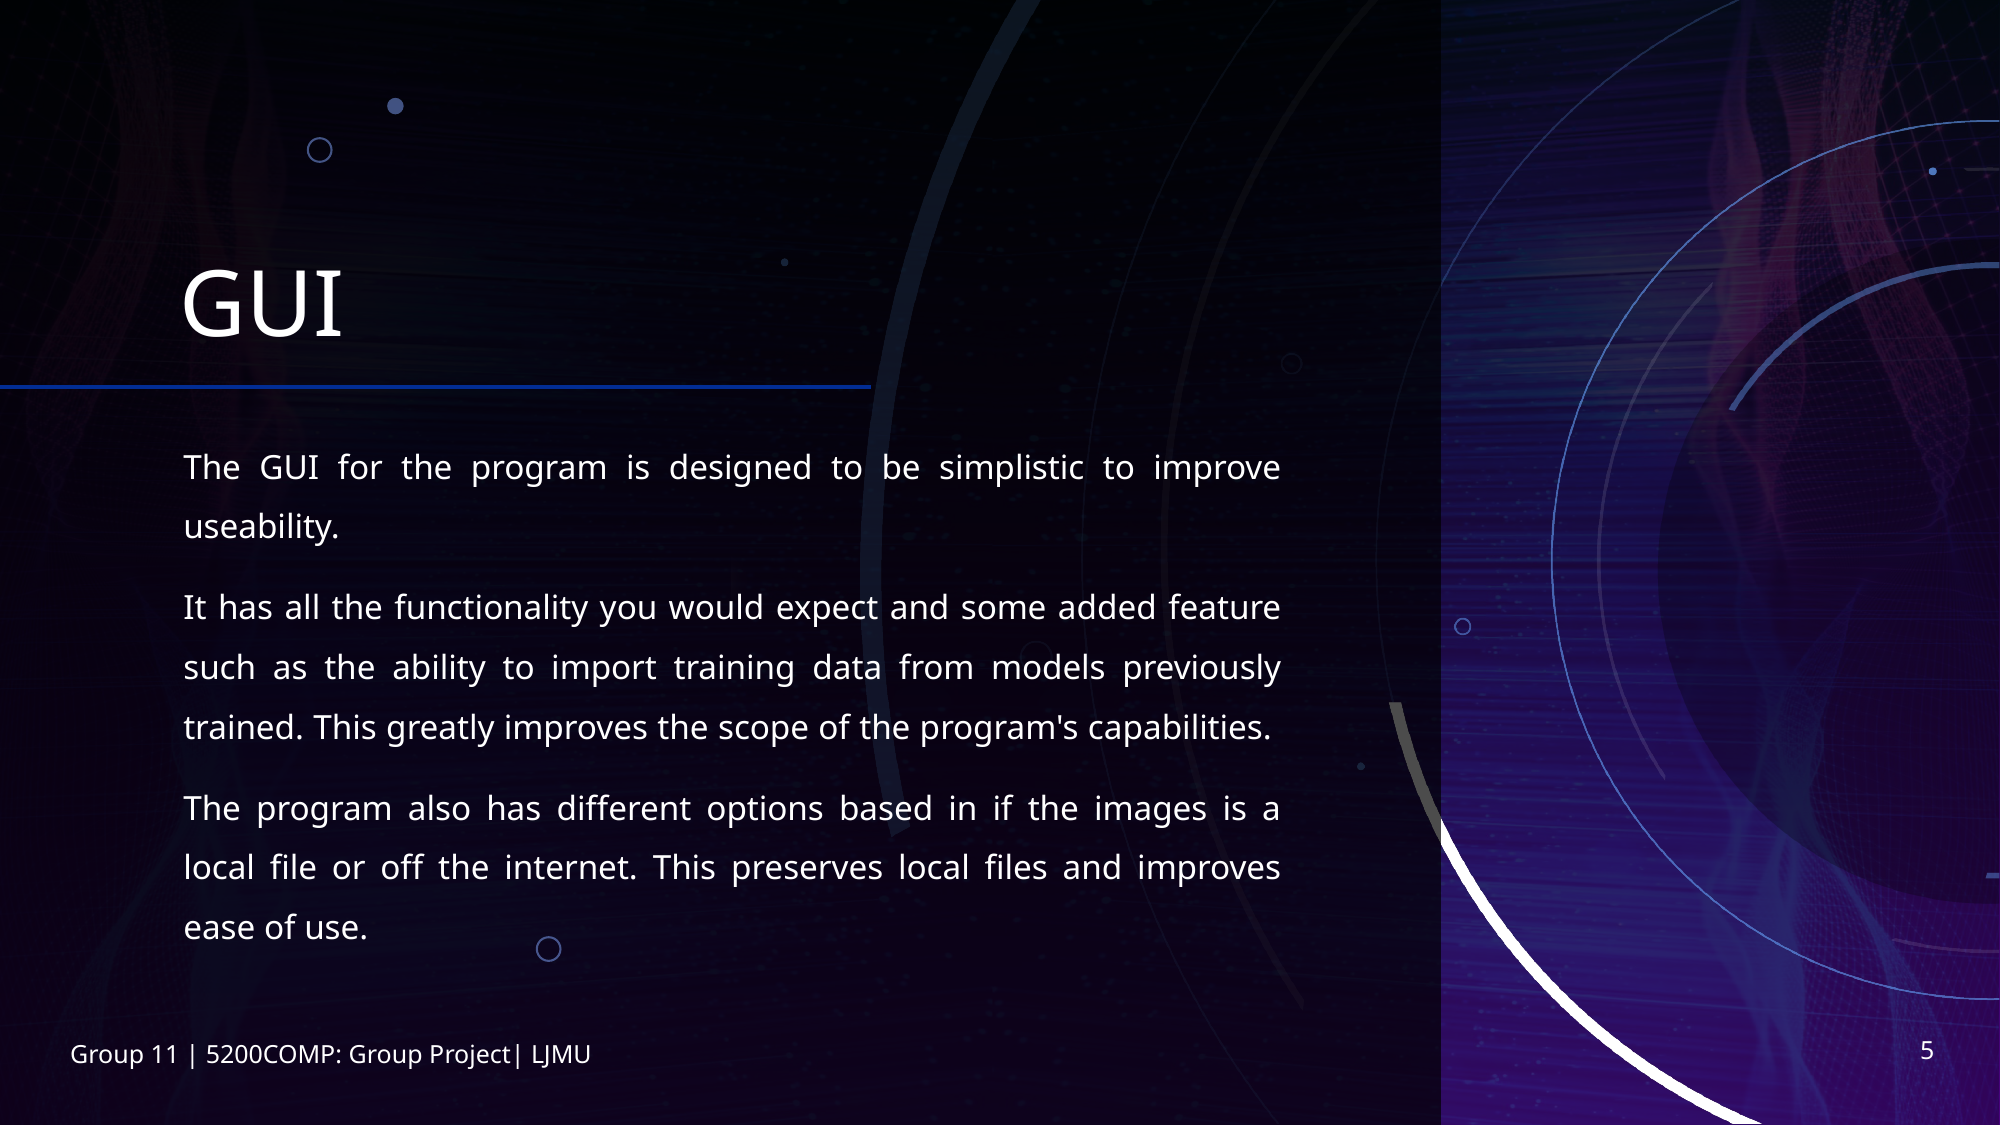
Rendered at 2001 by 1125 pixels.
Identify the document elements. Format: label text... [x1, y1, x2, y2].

footer Group 11 | 5200COMP: Group Project| LJMU [55, 1023, 1000, 1084]
picture [730, 0, 2000, 1124]
list The GUI for the program is designed to be simplistic to improve useability. It has all the functionality you would expect and some added feature such as the ability to import training data from models previously trained. This greatly improves the scope of the program's capabilities. The program also has different options based in if the images is a local file or off the internet. This preserves local files and improves ease of use. [168, 418, 1299, 962]
title GUI [164, 172, 1299, 364]
slide_number 5 [1499, 1021, 1950, 1082]
